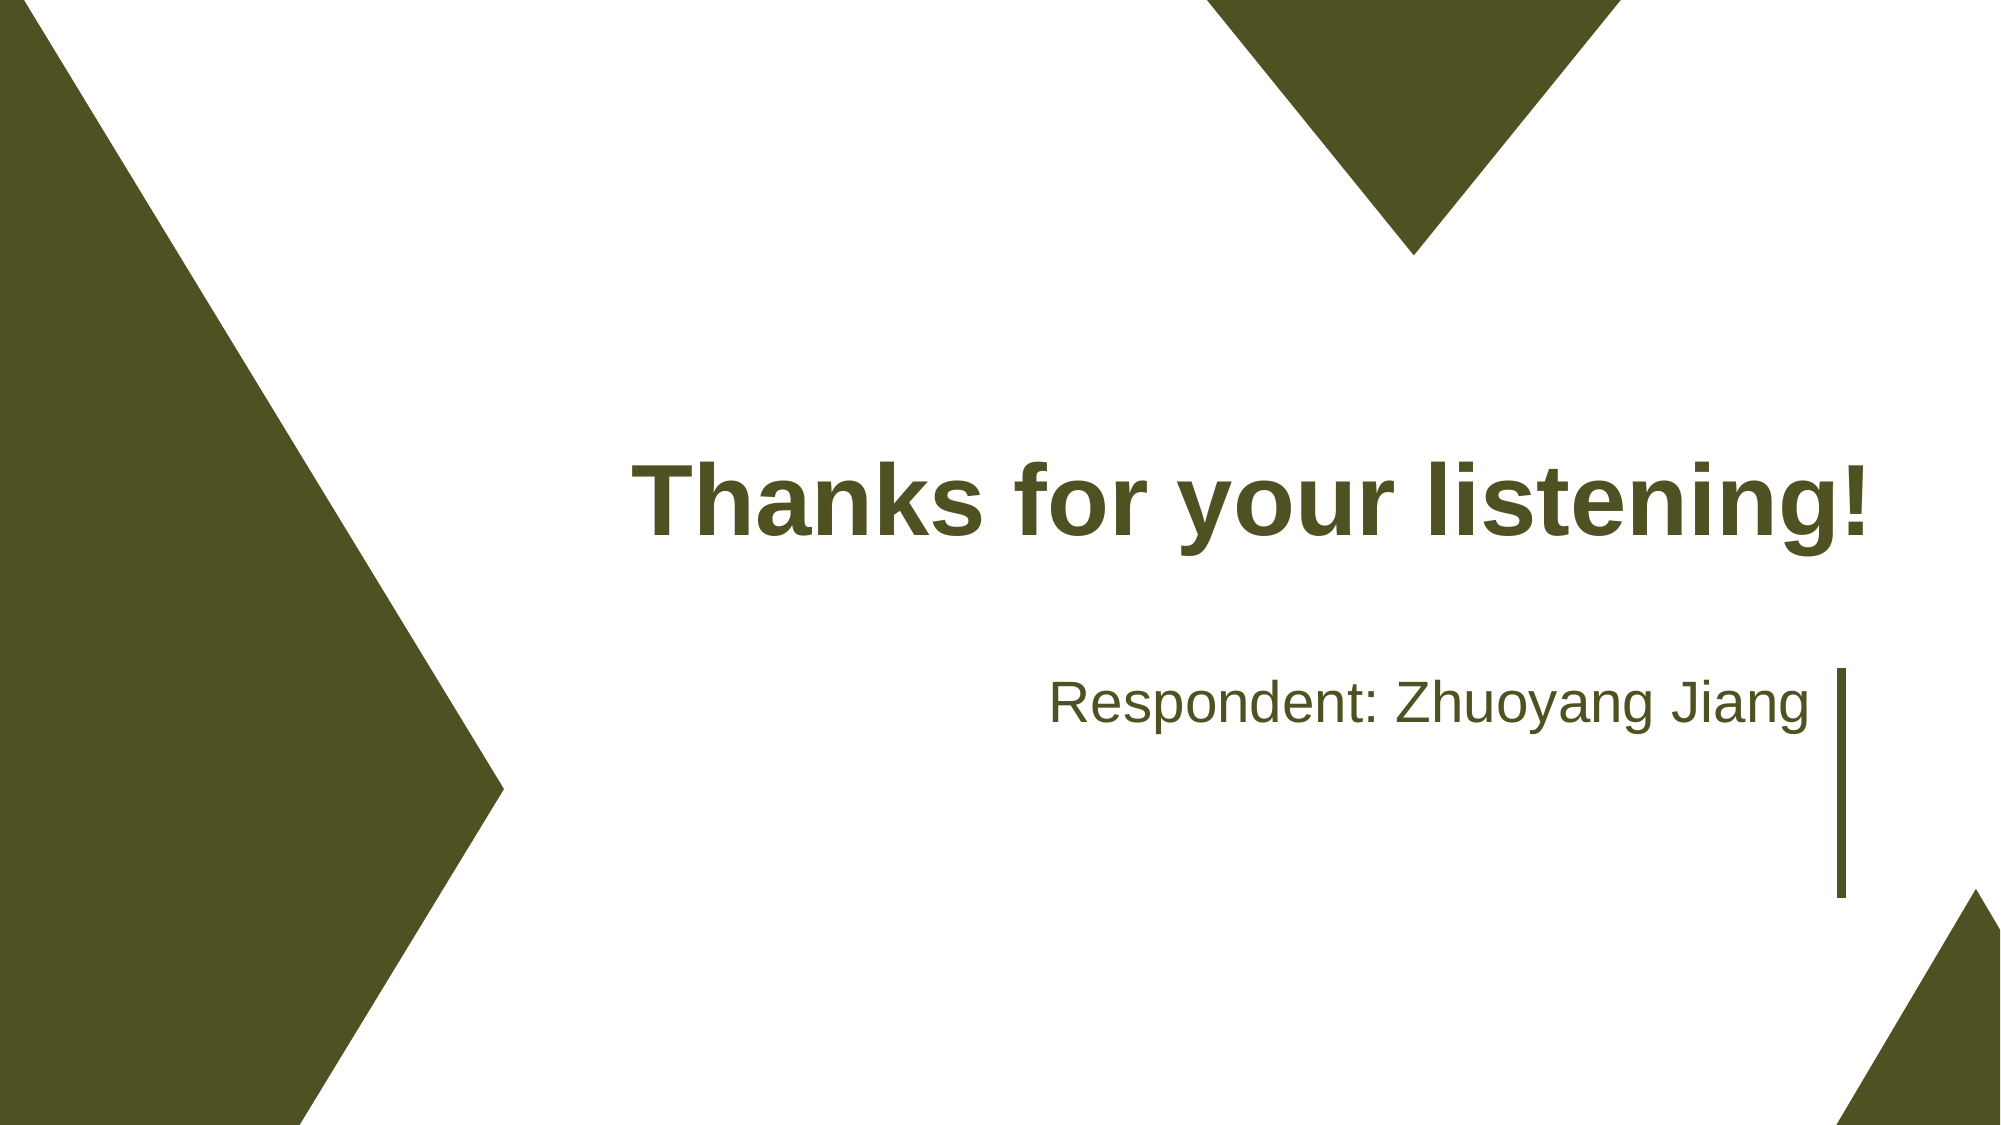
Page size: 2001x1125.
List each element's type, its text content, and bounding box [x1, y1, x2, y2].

list Thanks for your listening! [580, 427, 1890, 578]
text_box Respondent: Zhuoyang Jiang [719, 635, 1827, 833]
